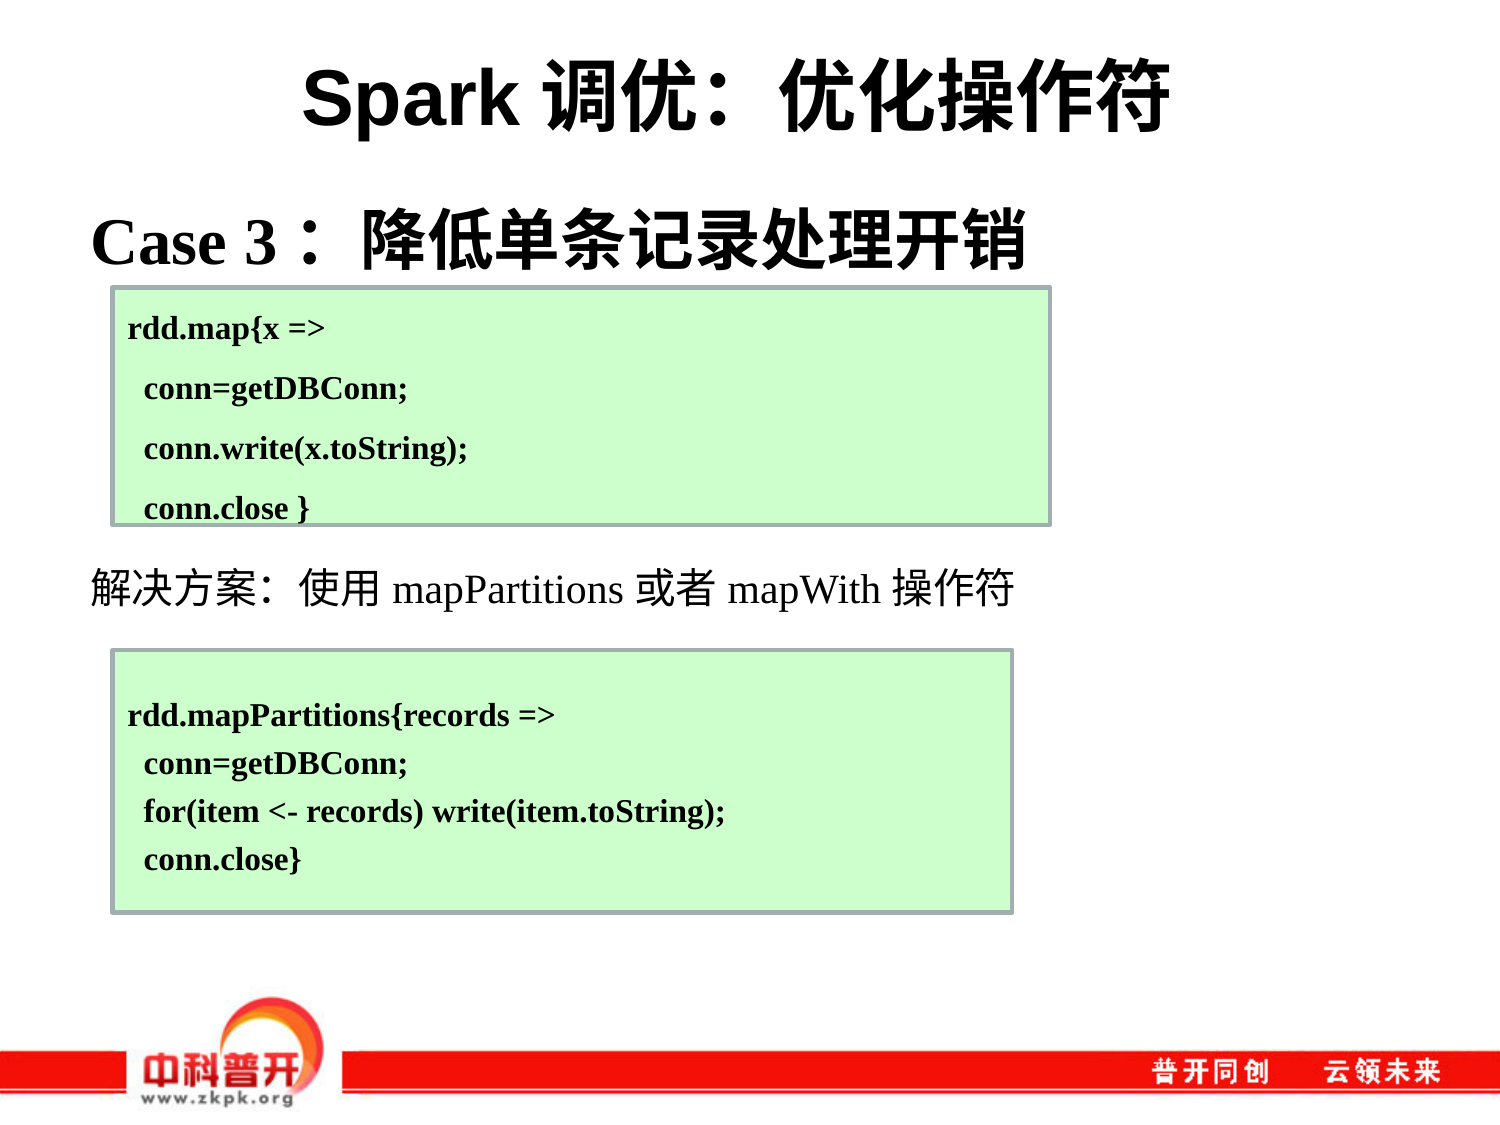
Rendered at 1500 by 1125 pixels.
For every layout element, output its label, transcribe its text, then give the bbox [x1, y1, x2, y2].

picture [0, 0, 1500, 1125]
text_box rdd.map{x => conn=getDBConn; conn.write(x.toString); conn.close } [110, 285, 1052, 527]
title Spark调优：优化操作符 [62, 0, 1413, 188]
list Case 3：降低单条记录处理开销 解决方案：使用mapPartitions或者mapWith操作符 [75, 149, 1425, 1038]
text_box rdd.mapPartitions{records => conn=getDBConn; for(item <- records) write(item.toString); conn.close} [110, 648, 1014, 915]
